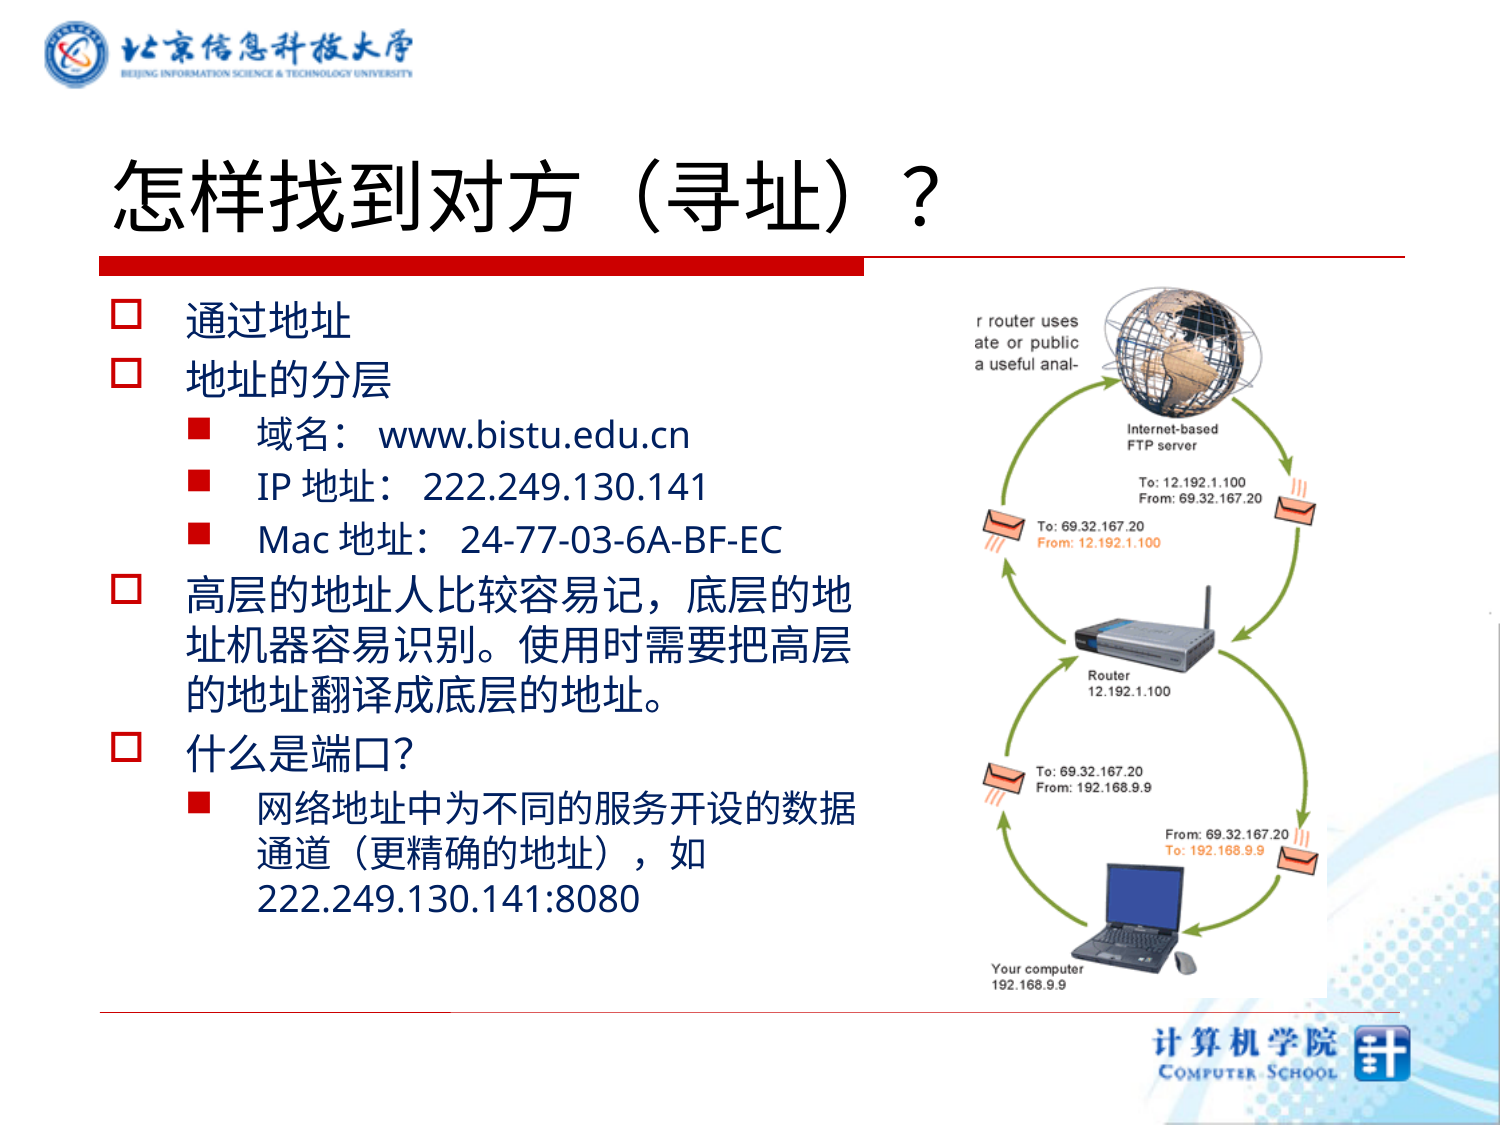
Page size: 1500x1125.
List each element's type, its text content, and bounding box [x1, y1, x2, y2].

title 怎样找到对方（寻址）？ [93, 49, 1407, 250]
picture [0, 0, 1500, 1125]
list 通过地址 地址的分层 域名：www.bistu.edu.cn IP地址：222.249.130.141 Mac地址：24-77-03-6A-BF-EC 高层的地址人比较容易记，底层的地址机器容易识别。使用时需要把高层的地址翻译成底层的地址。 什么是端口？ 网络地址中为不同的服务开设的数据通道（更精确的地址），如222.249.130.141:8080 [92, 287, 880, 988]
